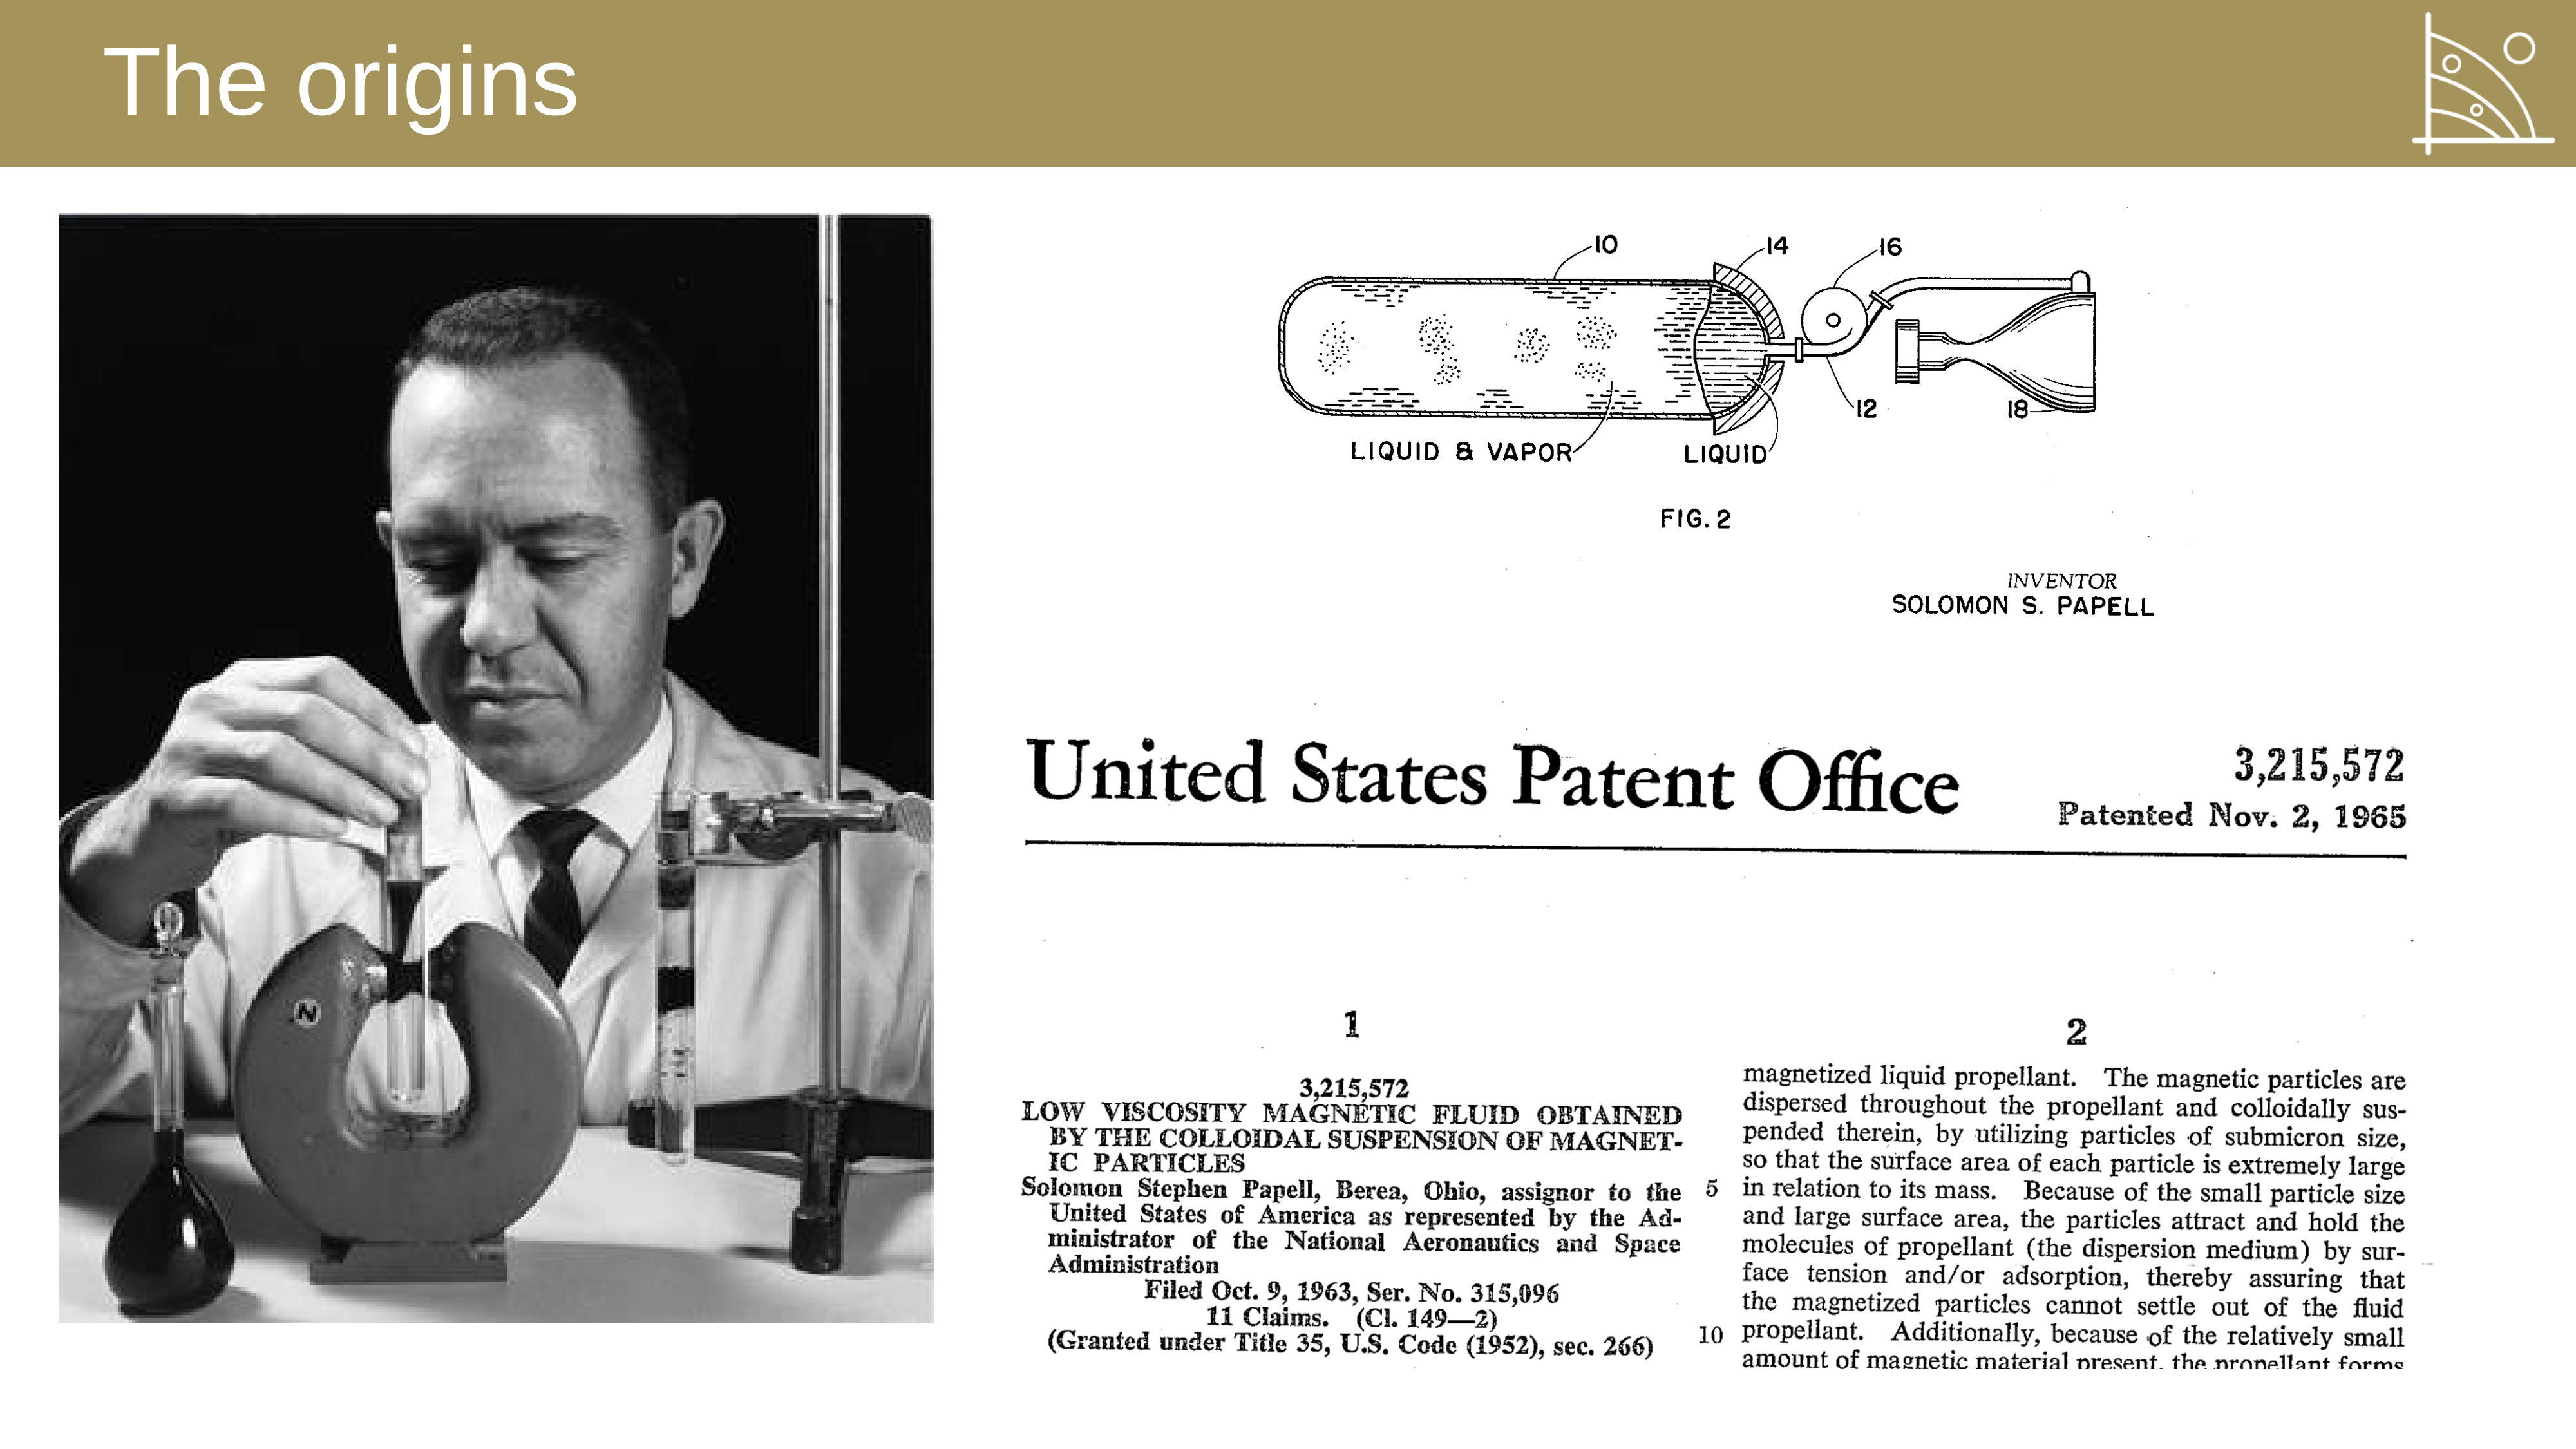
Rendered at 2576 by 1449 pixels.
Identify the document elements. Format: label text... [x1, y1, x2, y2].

picture [1263, 207, 2200, 624]
title The origins [93, 0, 2576, 167]
picture [1003, 680, 2460, 1370]
picture [59, 213, 934, 1323]
